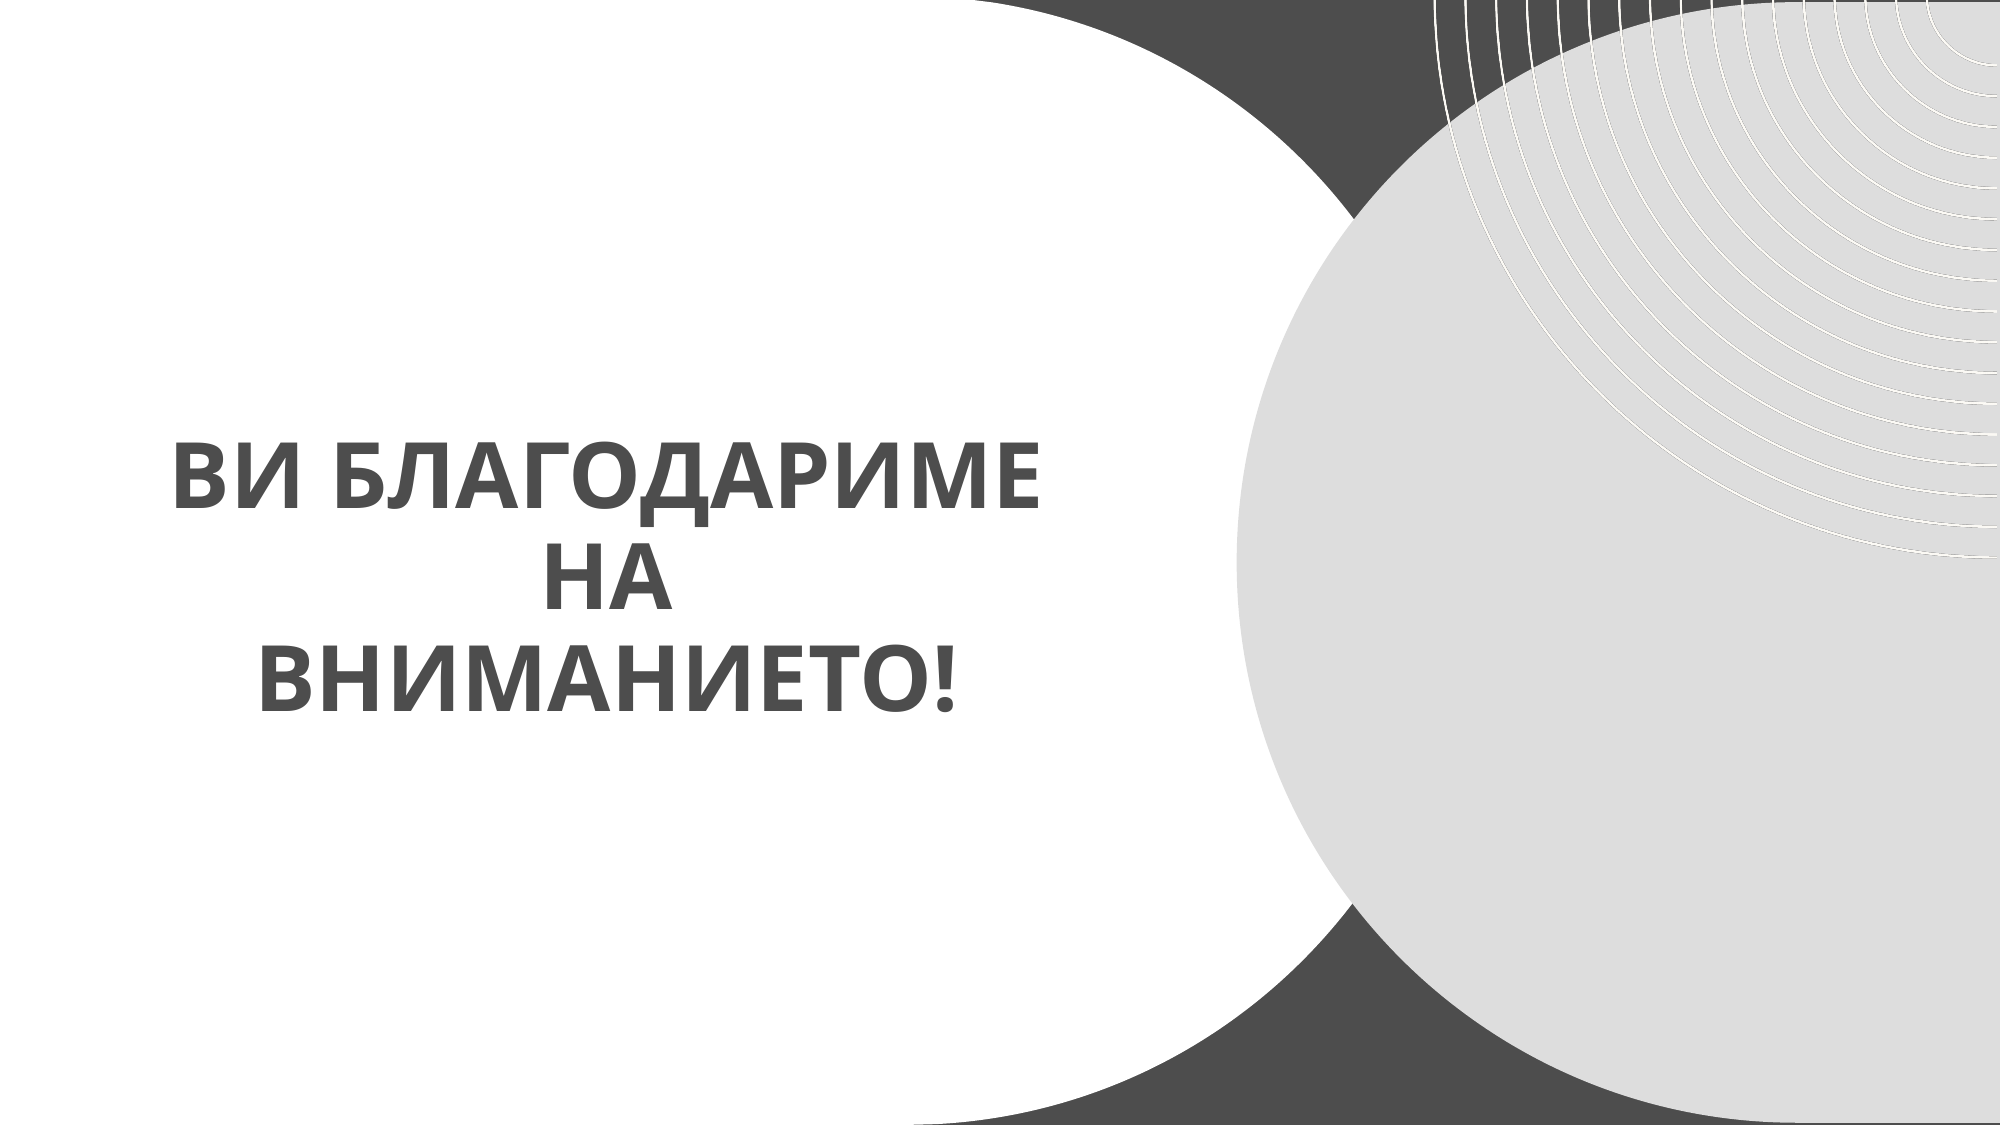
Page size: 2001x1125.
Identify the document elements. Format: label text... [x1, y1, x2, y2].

title Ви благодариме на вниманието! [85, 395, 1128, 730]
picture [1433, 0, 1997, 559]
